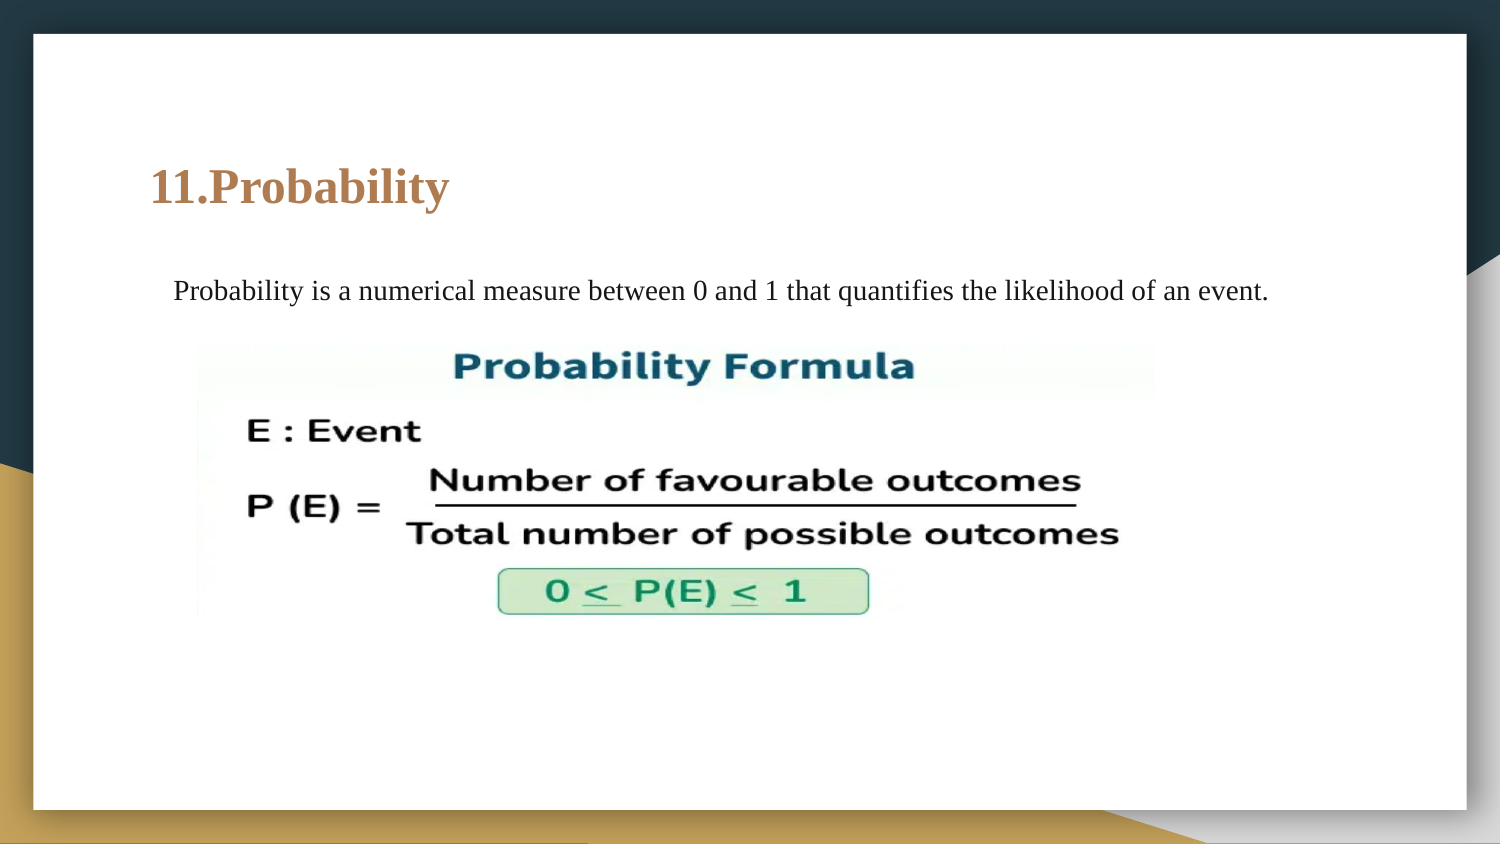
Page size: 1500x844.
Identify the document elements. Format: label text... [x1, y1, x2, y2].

picture [197, 343, 1156, 620]
title 11.Probability [134, 138, 1366, 236]
list Probability is a numerical measure between 0 and 1 that quantifies the likelihood of an event. [134, 250, 1366, 729]
